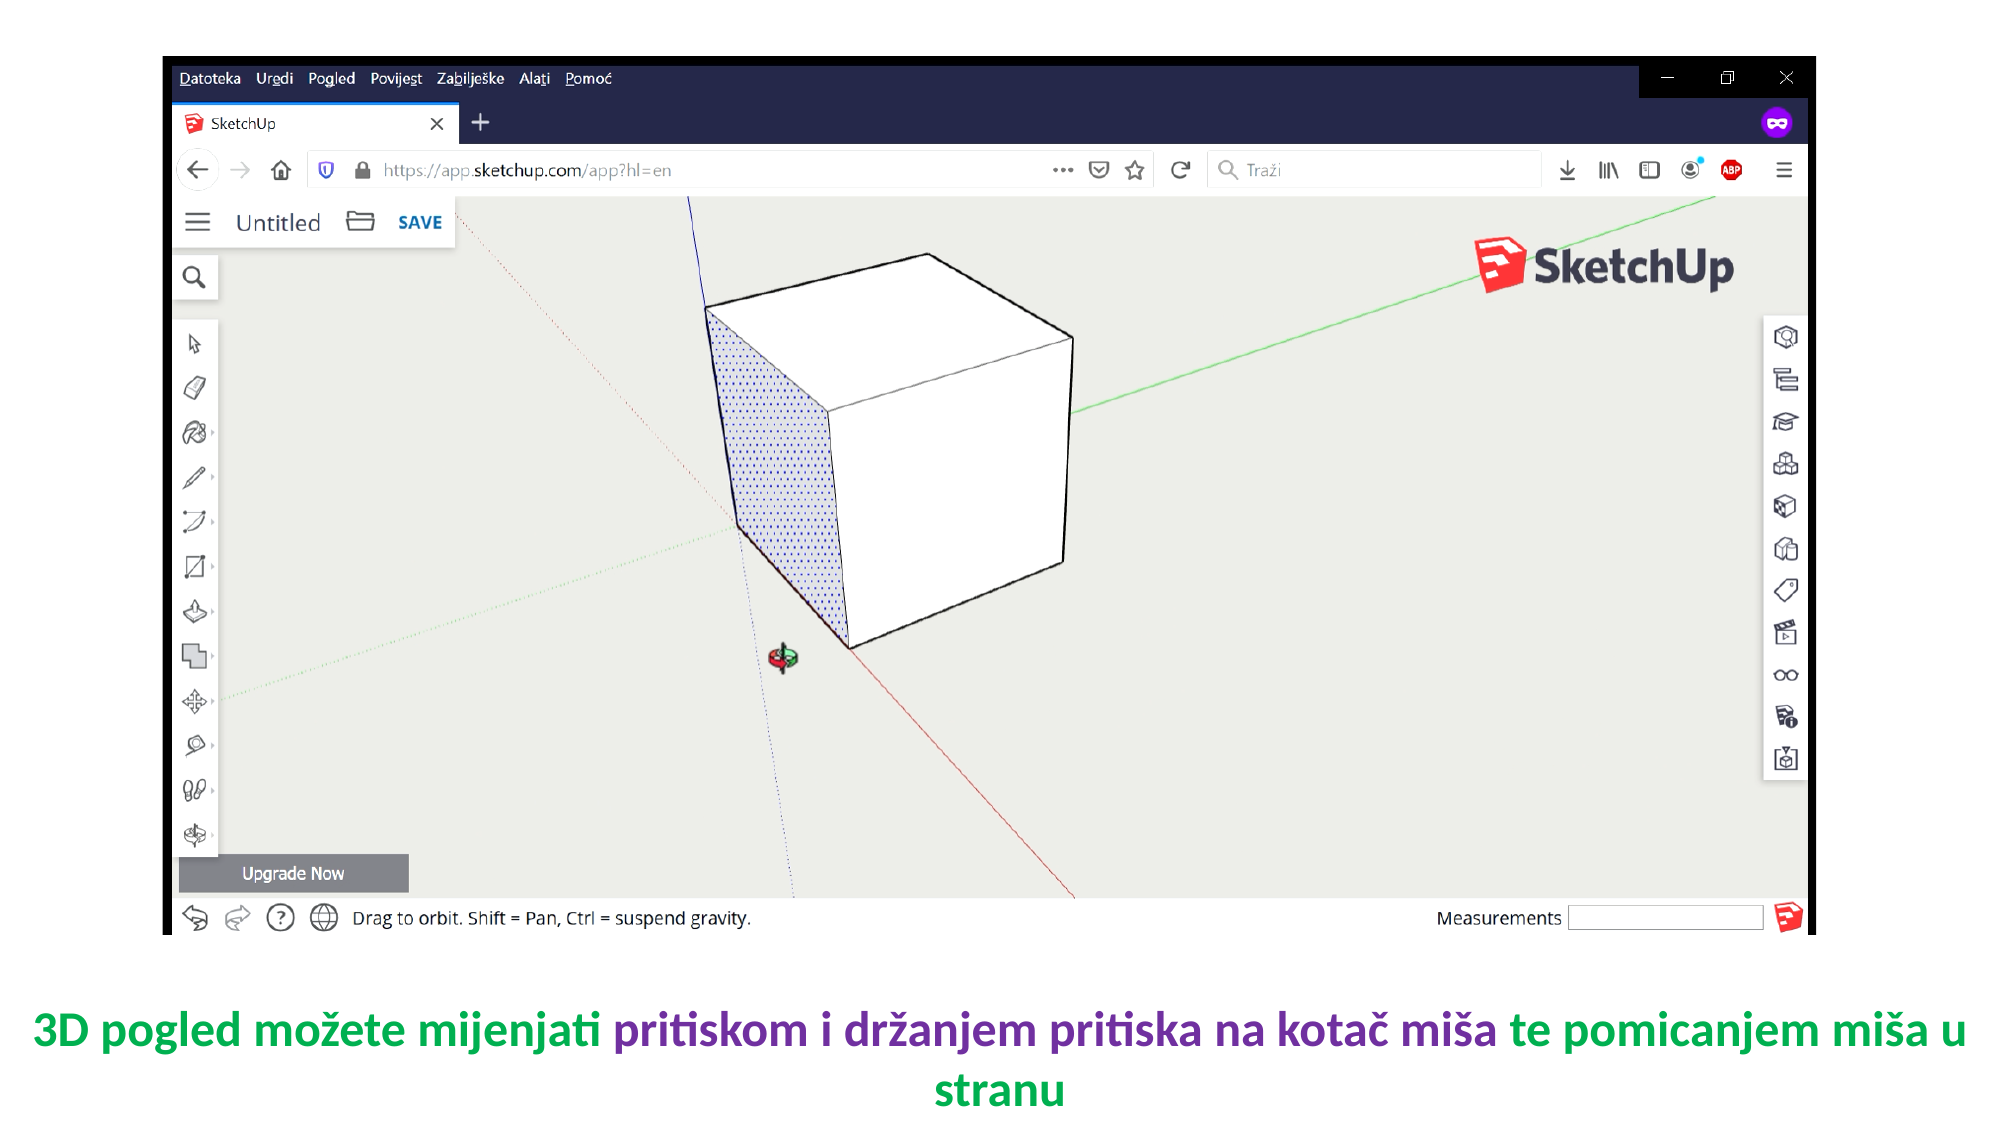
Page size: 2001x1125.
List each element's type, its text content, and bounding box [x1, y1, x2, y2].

picture [162, 56, 1817, 935]
text_box 3D pogled možete mijenjati pritiskom i držanjem pritiska na kotač miša te pomicanjem miša u stranu [0, 988, 2000, 1124]
